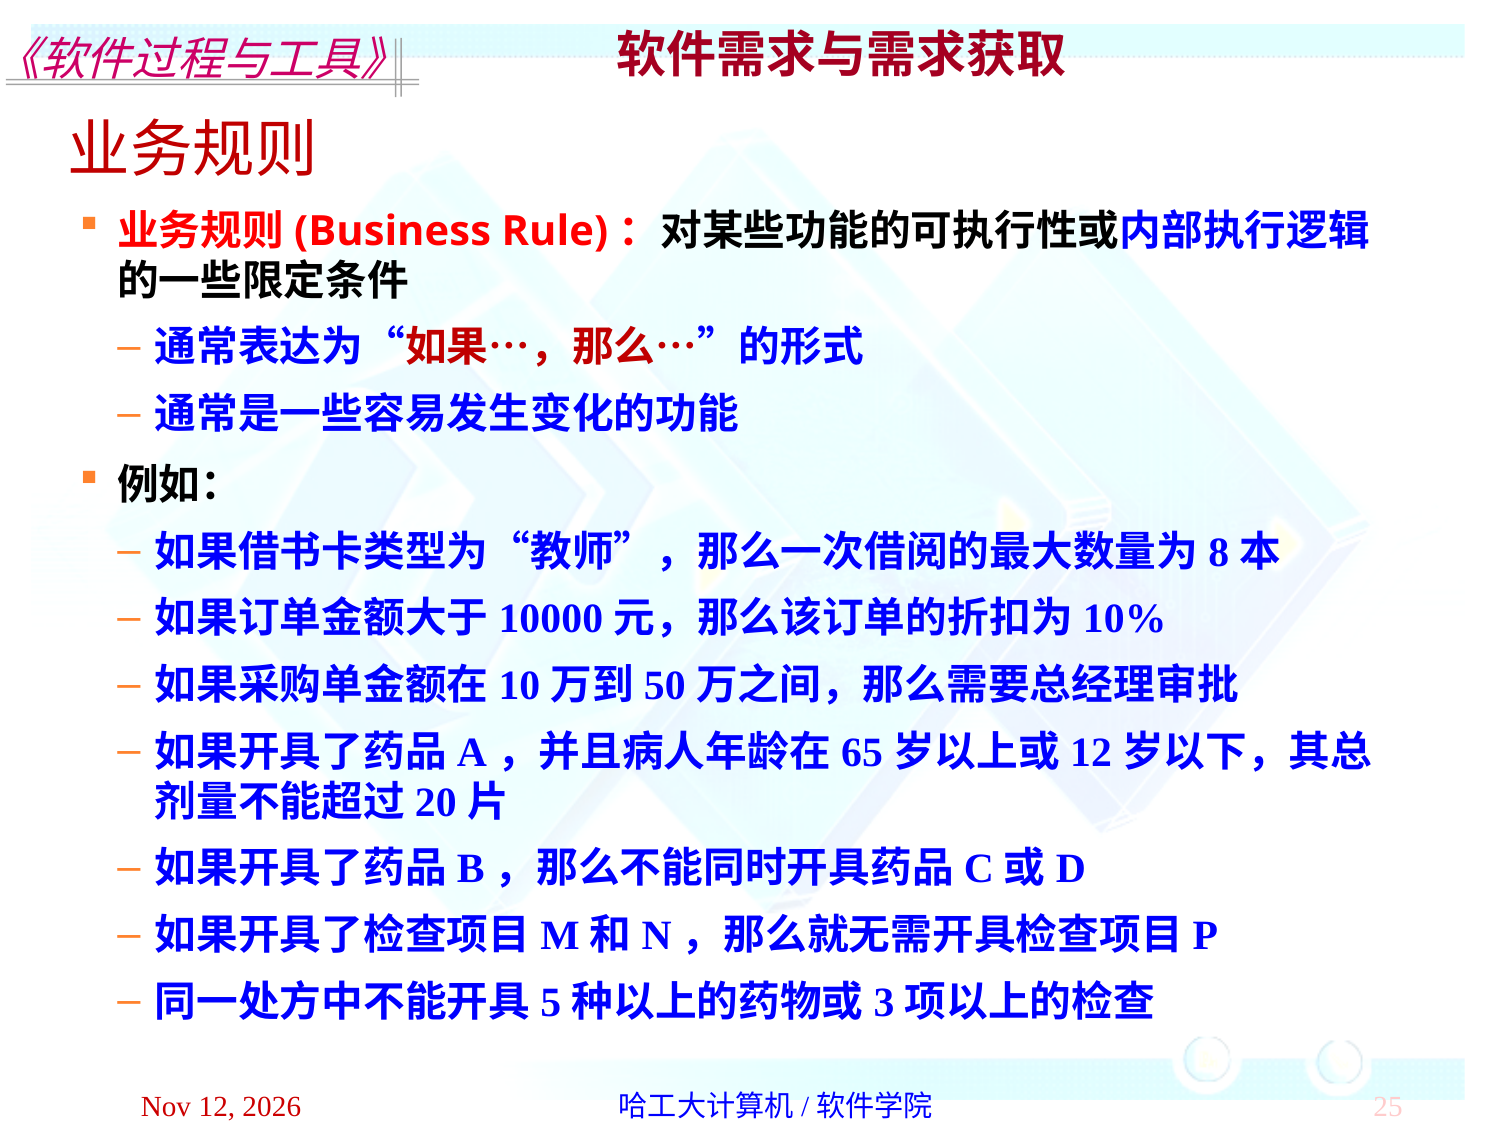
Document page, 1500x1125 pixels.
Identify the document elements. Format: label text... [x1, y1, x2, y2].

text_box 软件需求与需求获取 [389, 15, 1294, 90]
text_box 业务规则 [53, 101, 1447, 209]
text_box 业务规则(Business Rule)：对某些功能的可执行性或内部执行逻辑的一些限定条件 通常表达为“如果…，那么…”的形式 通常是一些容易发生变化的功能 例如： 如果借书卡类型为“教师”，那么一次借阅的最大数量为8本 如果订单金额大于10000元，那么该订单的折扣为10% 如果采购单金额在10万到50万之间，那么需要总经理审批 如果开具了药品A，并且病人年龄在65岁以上或12岁以下，其总剂量不能超过20片 如果开具了药品B，那么不能同时开具药品C或D 如果开具了检查项目M和N，那么就无需开具检查项目P 同一处方中不能开具5种以上的药物或3项以上的检查 [64, 196, 1412, 1035]
